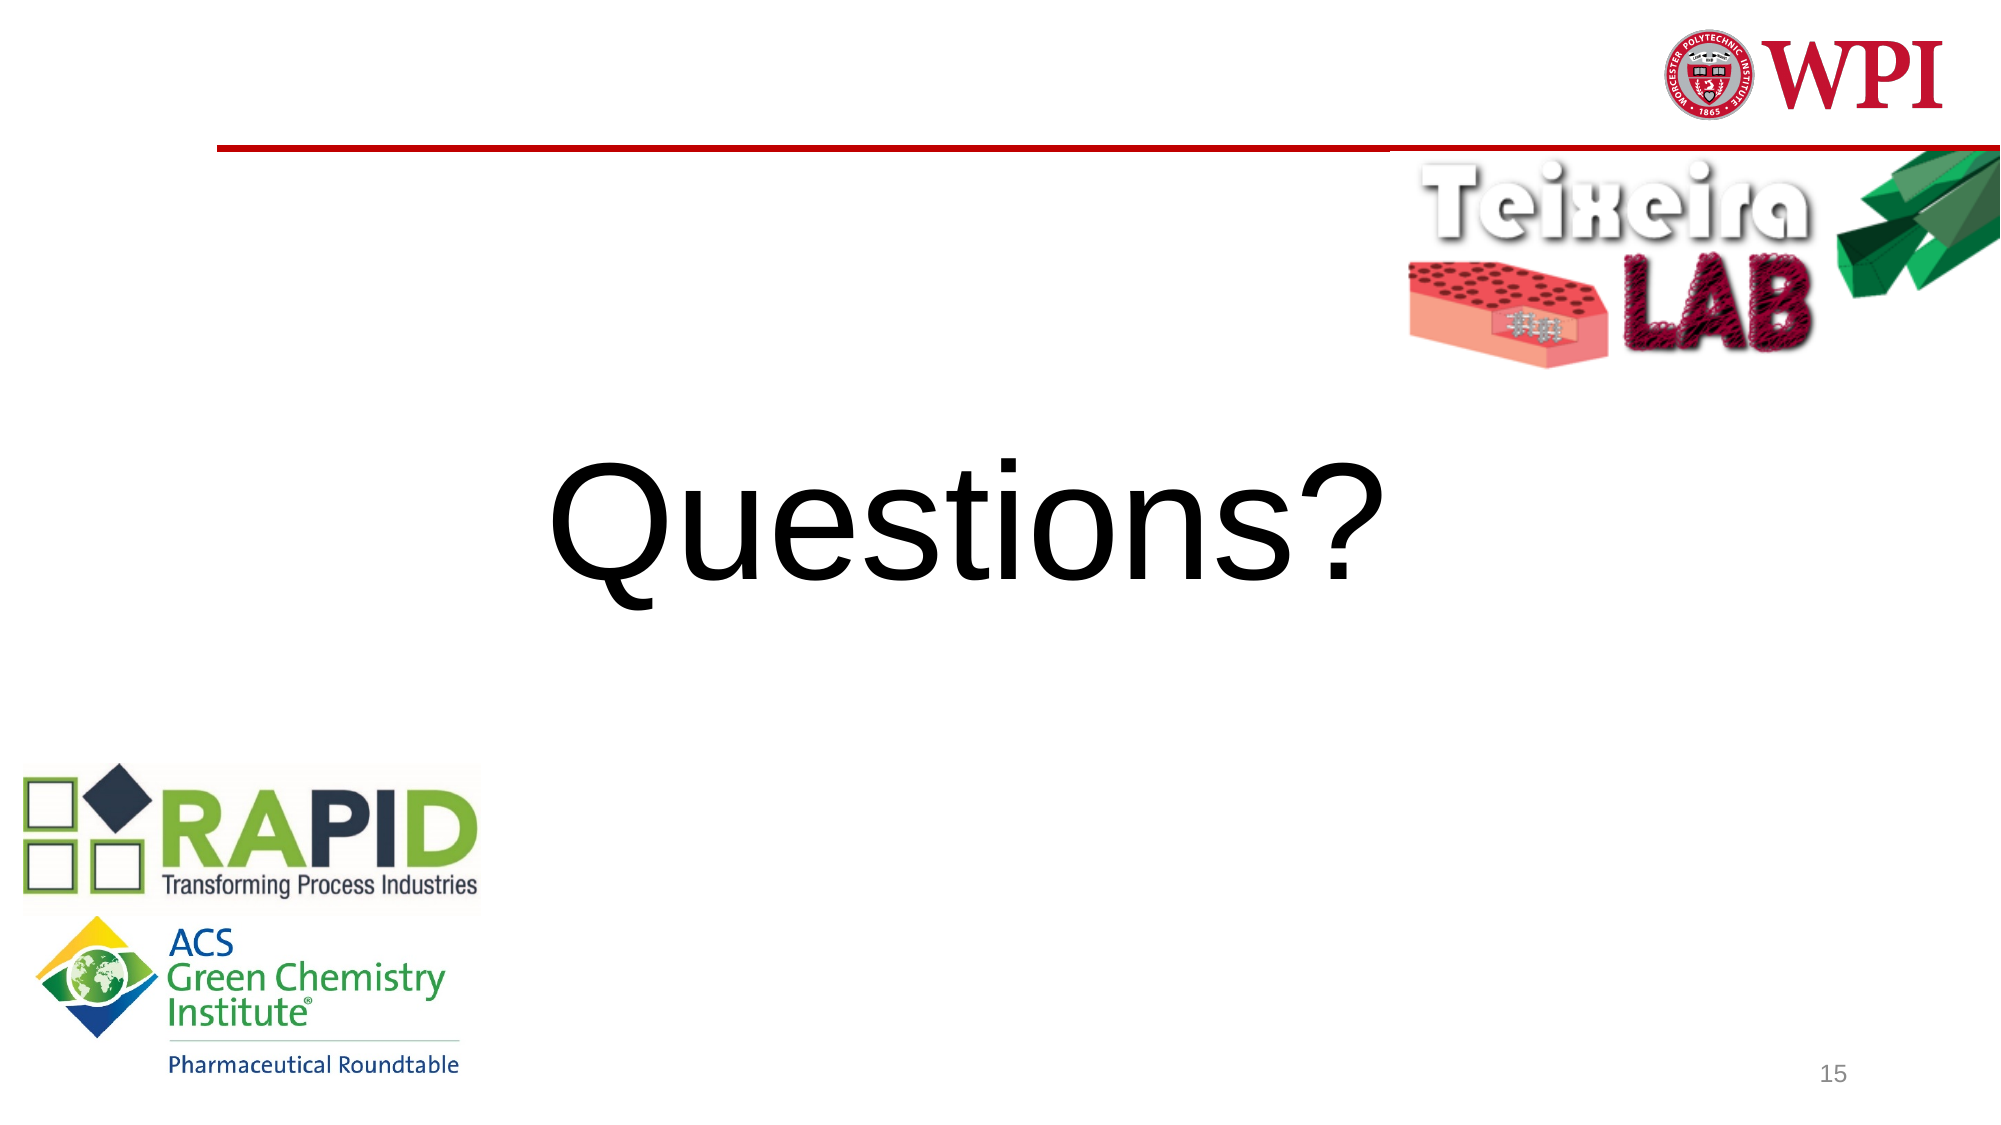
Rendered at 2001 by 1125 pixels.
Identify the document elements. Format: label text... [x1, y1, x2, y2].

picture [1659, 27, 1946, 126]
title Questions? [530, 406, 1460, 645]
slide_number 15 [1412, 1042, 1863, 1103]
picture [1390, 151, 2000, 379]
picture [23, 763, 481, 1125]
